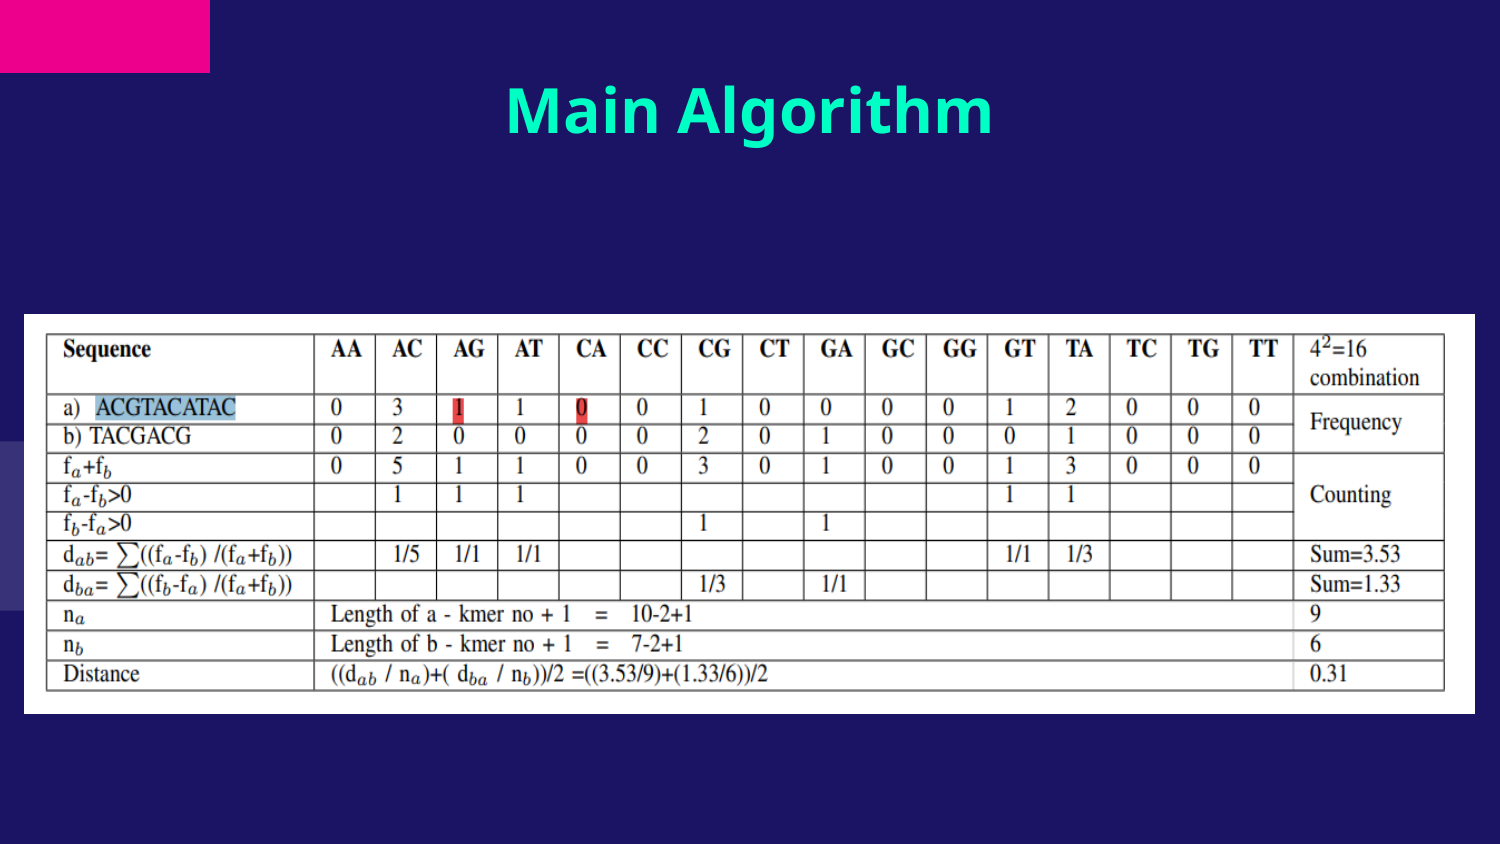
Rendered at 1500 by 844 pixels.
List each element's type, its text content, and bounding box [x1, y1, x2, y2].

title Main Algorithm [209, 56, 1291, 166]
picture [24, 314, 1476, 714]
